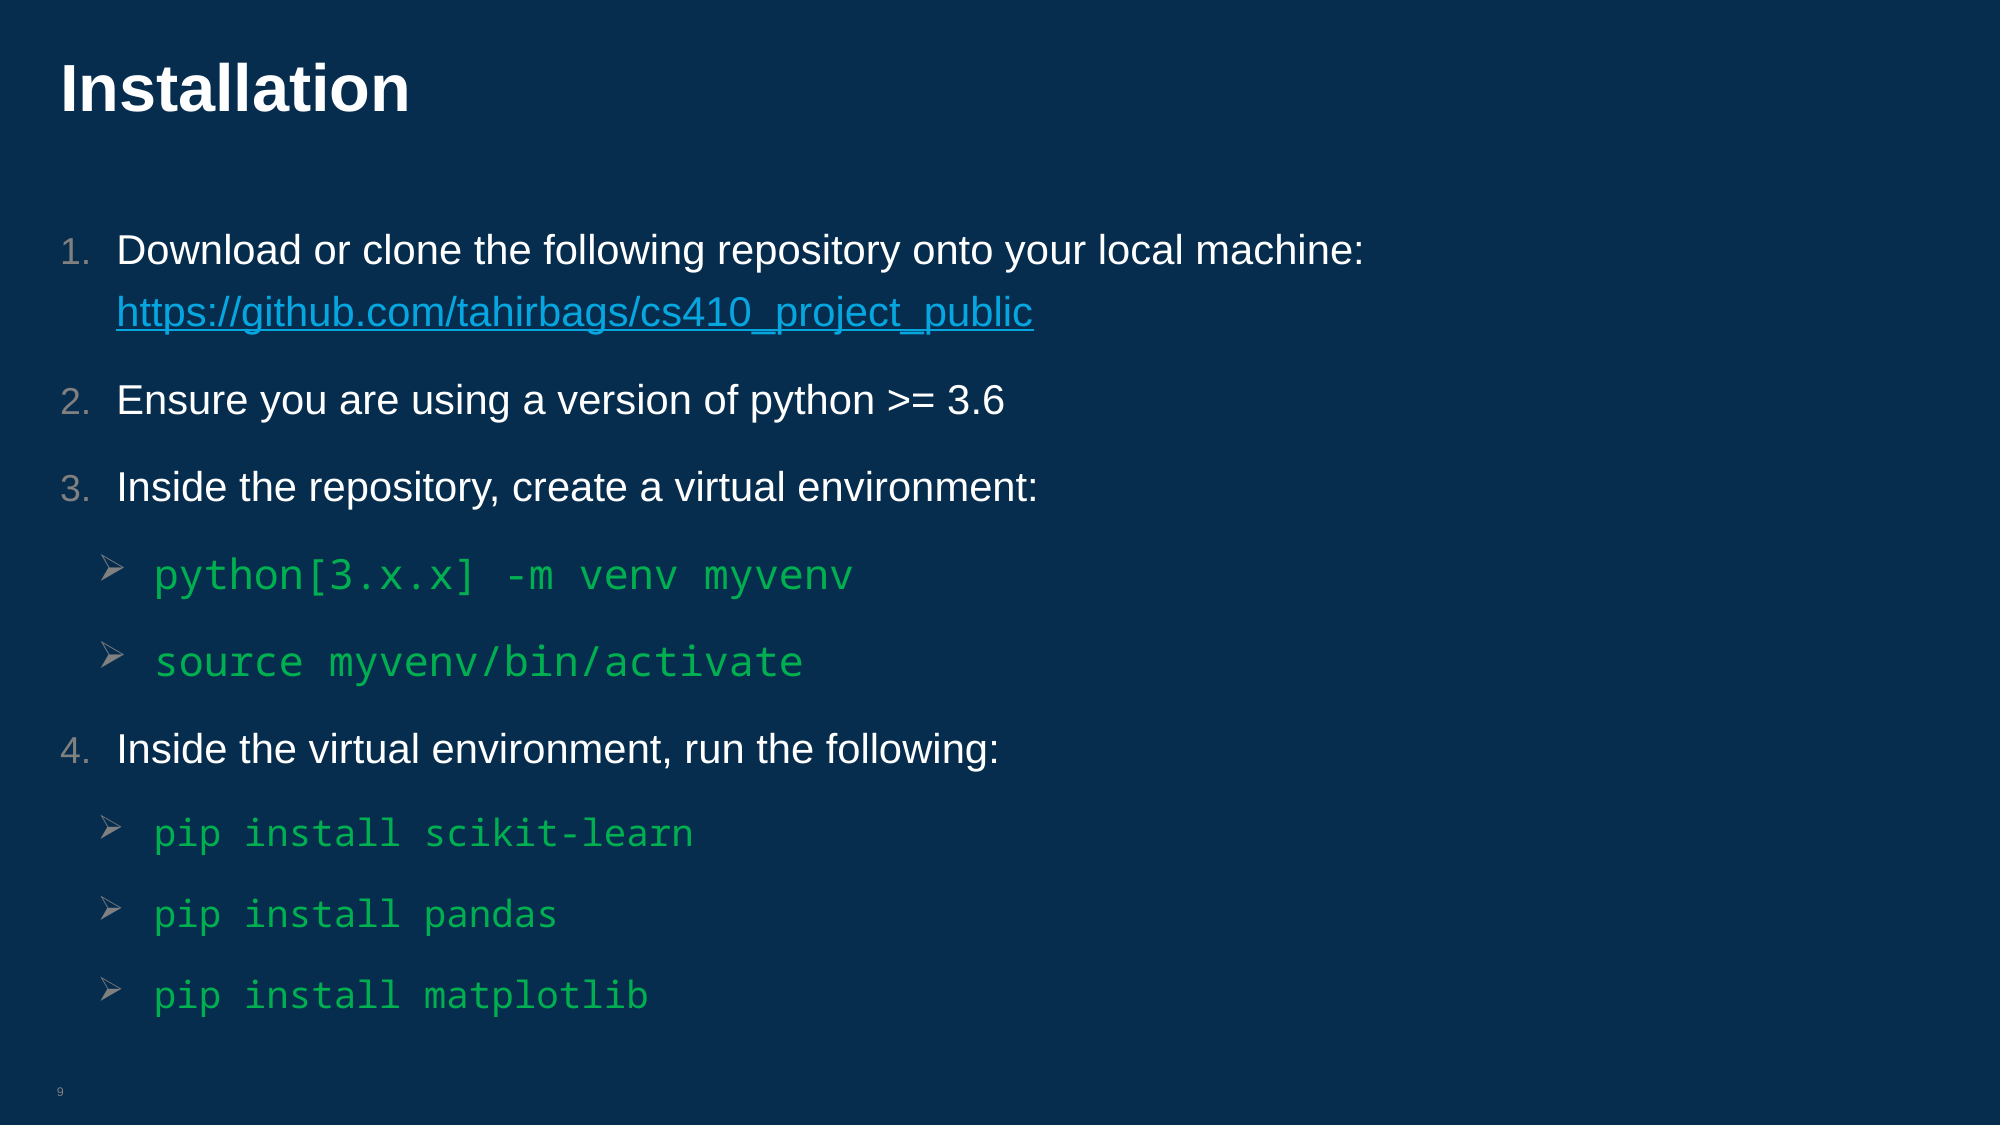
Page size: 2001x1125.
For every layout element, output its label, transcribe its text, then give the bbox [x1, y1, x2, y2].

list Download or clone the following repository onto your local machine: https://github.com/tahirbags/cs410_project_public Ensure you are using a version of python >= 3.6 Inside the repository, create a virtual environment: python[3.x.x] -m venv myvenv source myvenv/bin/activate Inside the virtual environment, run the following: pip install scikit-learn pip install pandas pip install matplotlib [45, 195, 1957, 1035]
slide_number 9 [17, 1074, 73, 1108]
title Installation [45, 37, 1957, 128]
